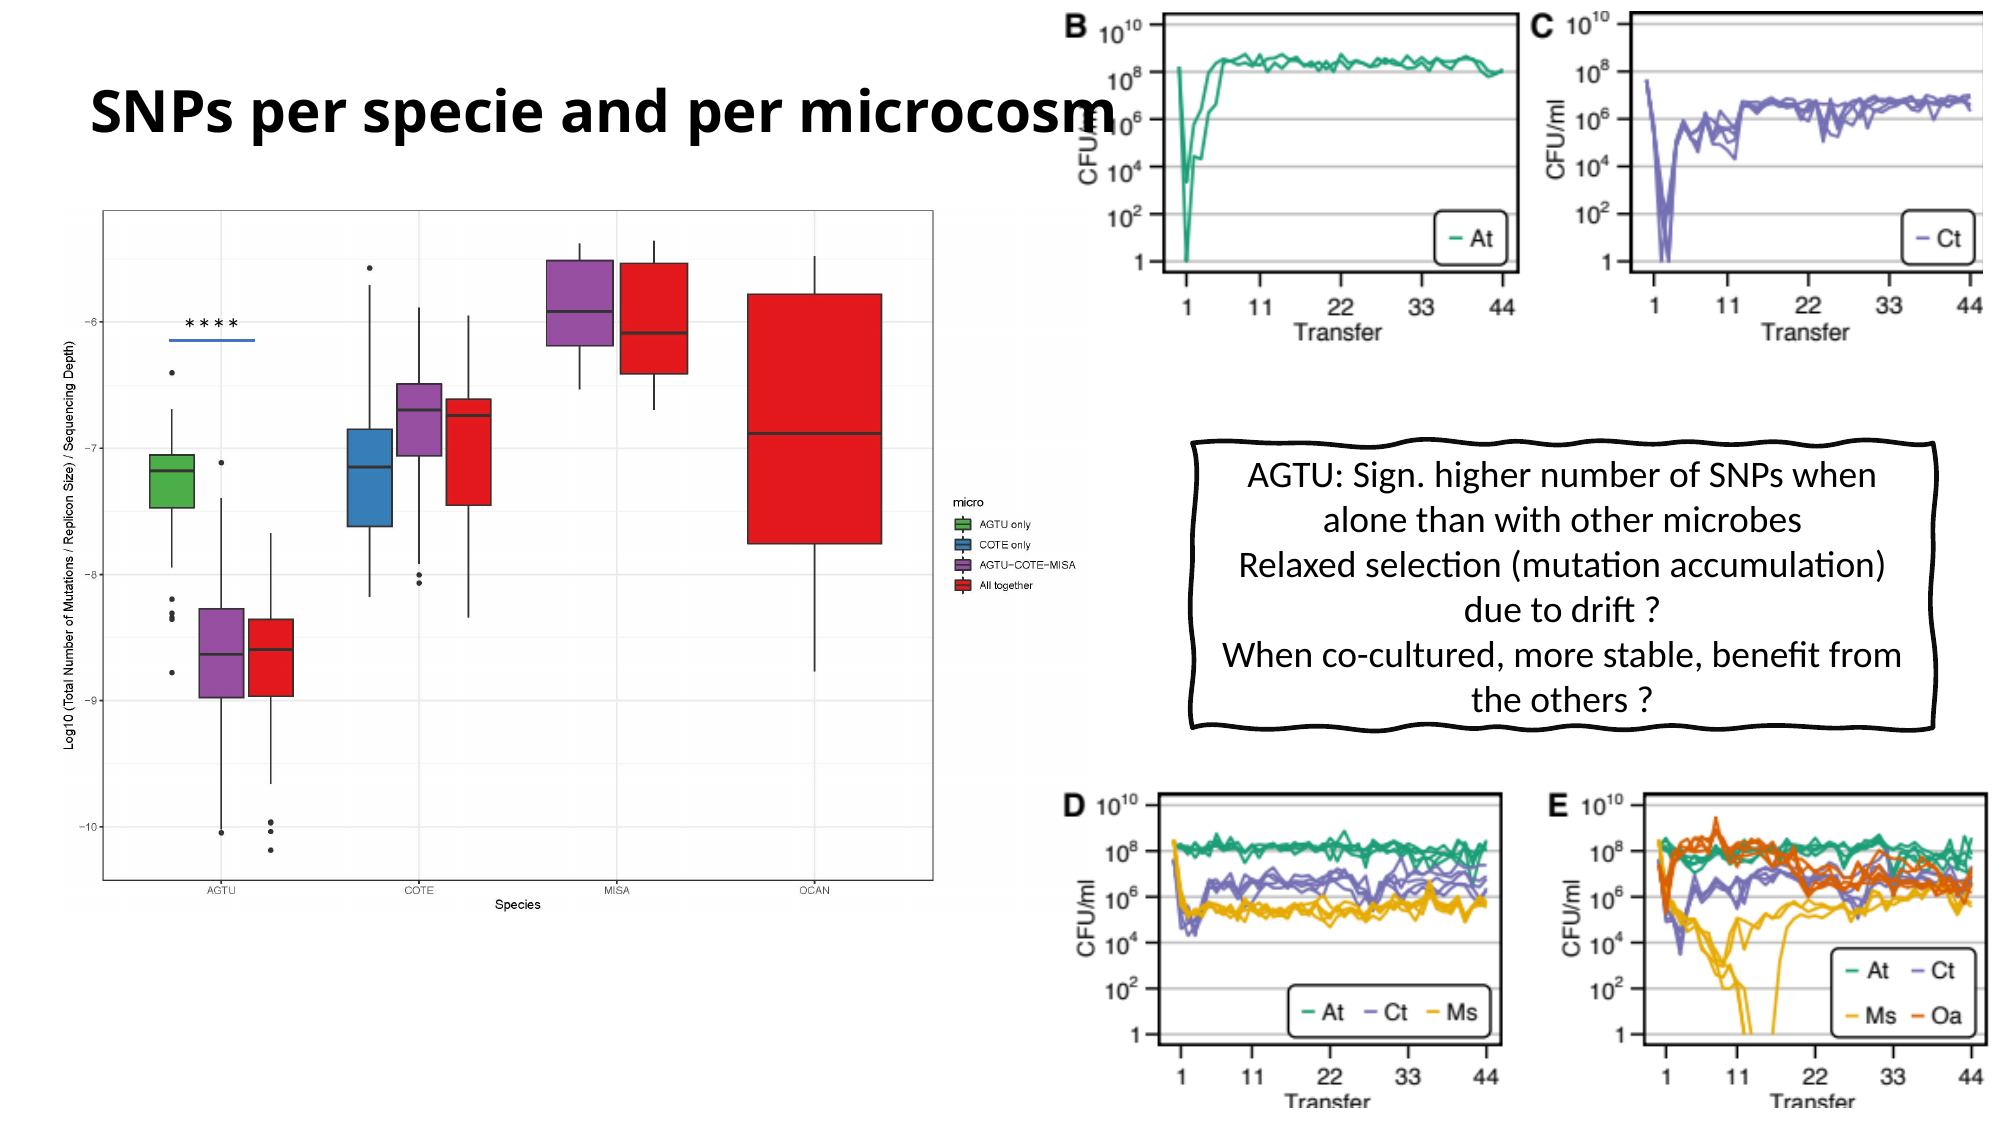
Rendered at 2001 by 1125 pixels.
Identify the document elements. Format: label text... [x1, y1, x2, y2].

picture [57, 11, 2000, 1108]
text_box AGTU: Sign. higher number of SNPs when alone than with other microbes Relaxed selection (mutation accumulation) due to drift ? When co-cultured, more stable, benefit from the others ? [1190, 439, 1937, 732]
title SNPs per specie and per microcosm [75, 5, 1800, 205]
